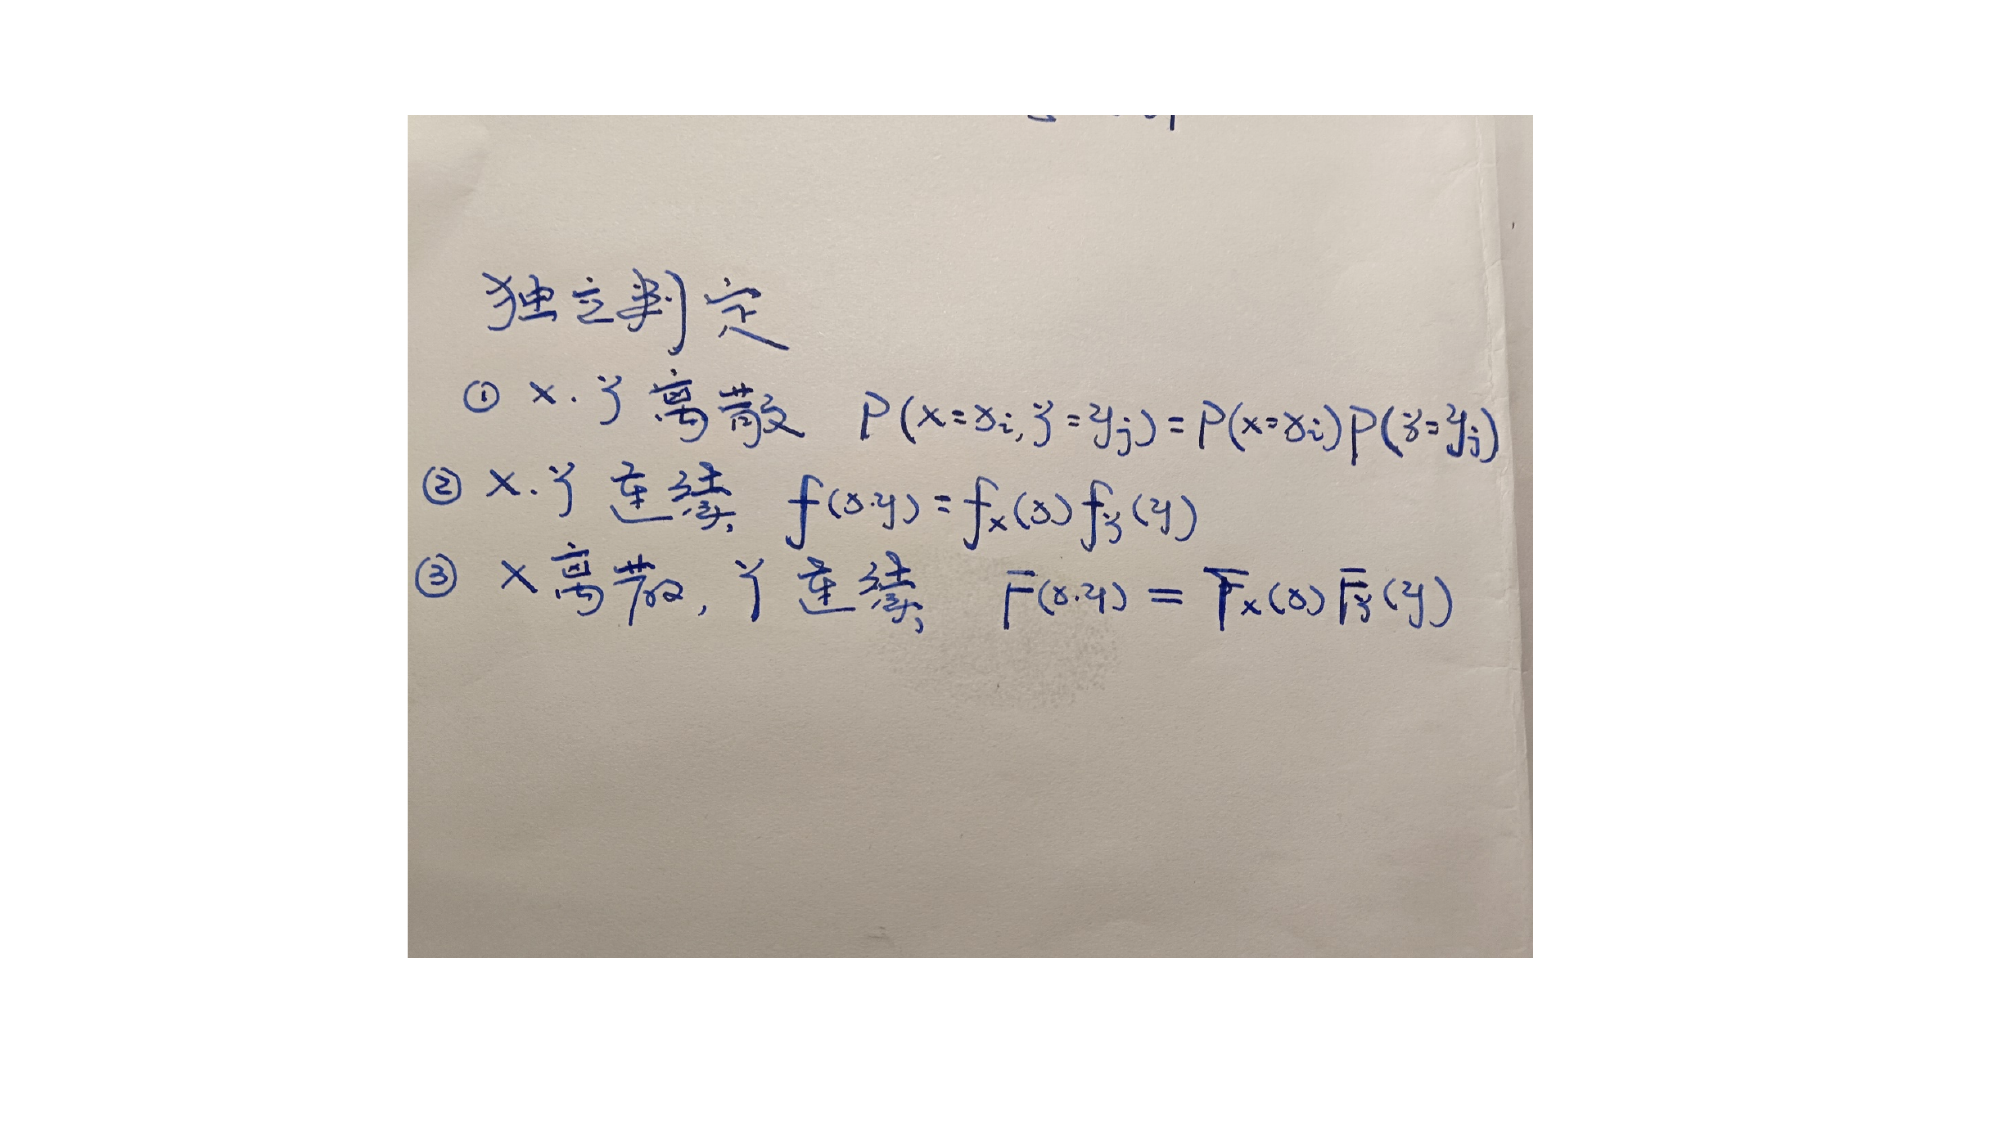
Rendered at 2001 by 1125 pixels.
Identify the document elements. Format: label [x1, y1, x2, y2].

picture [409, 0, 1532, 1099]
